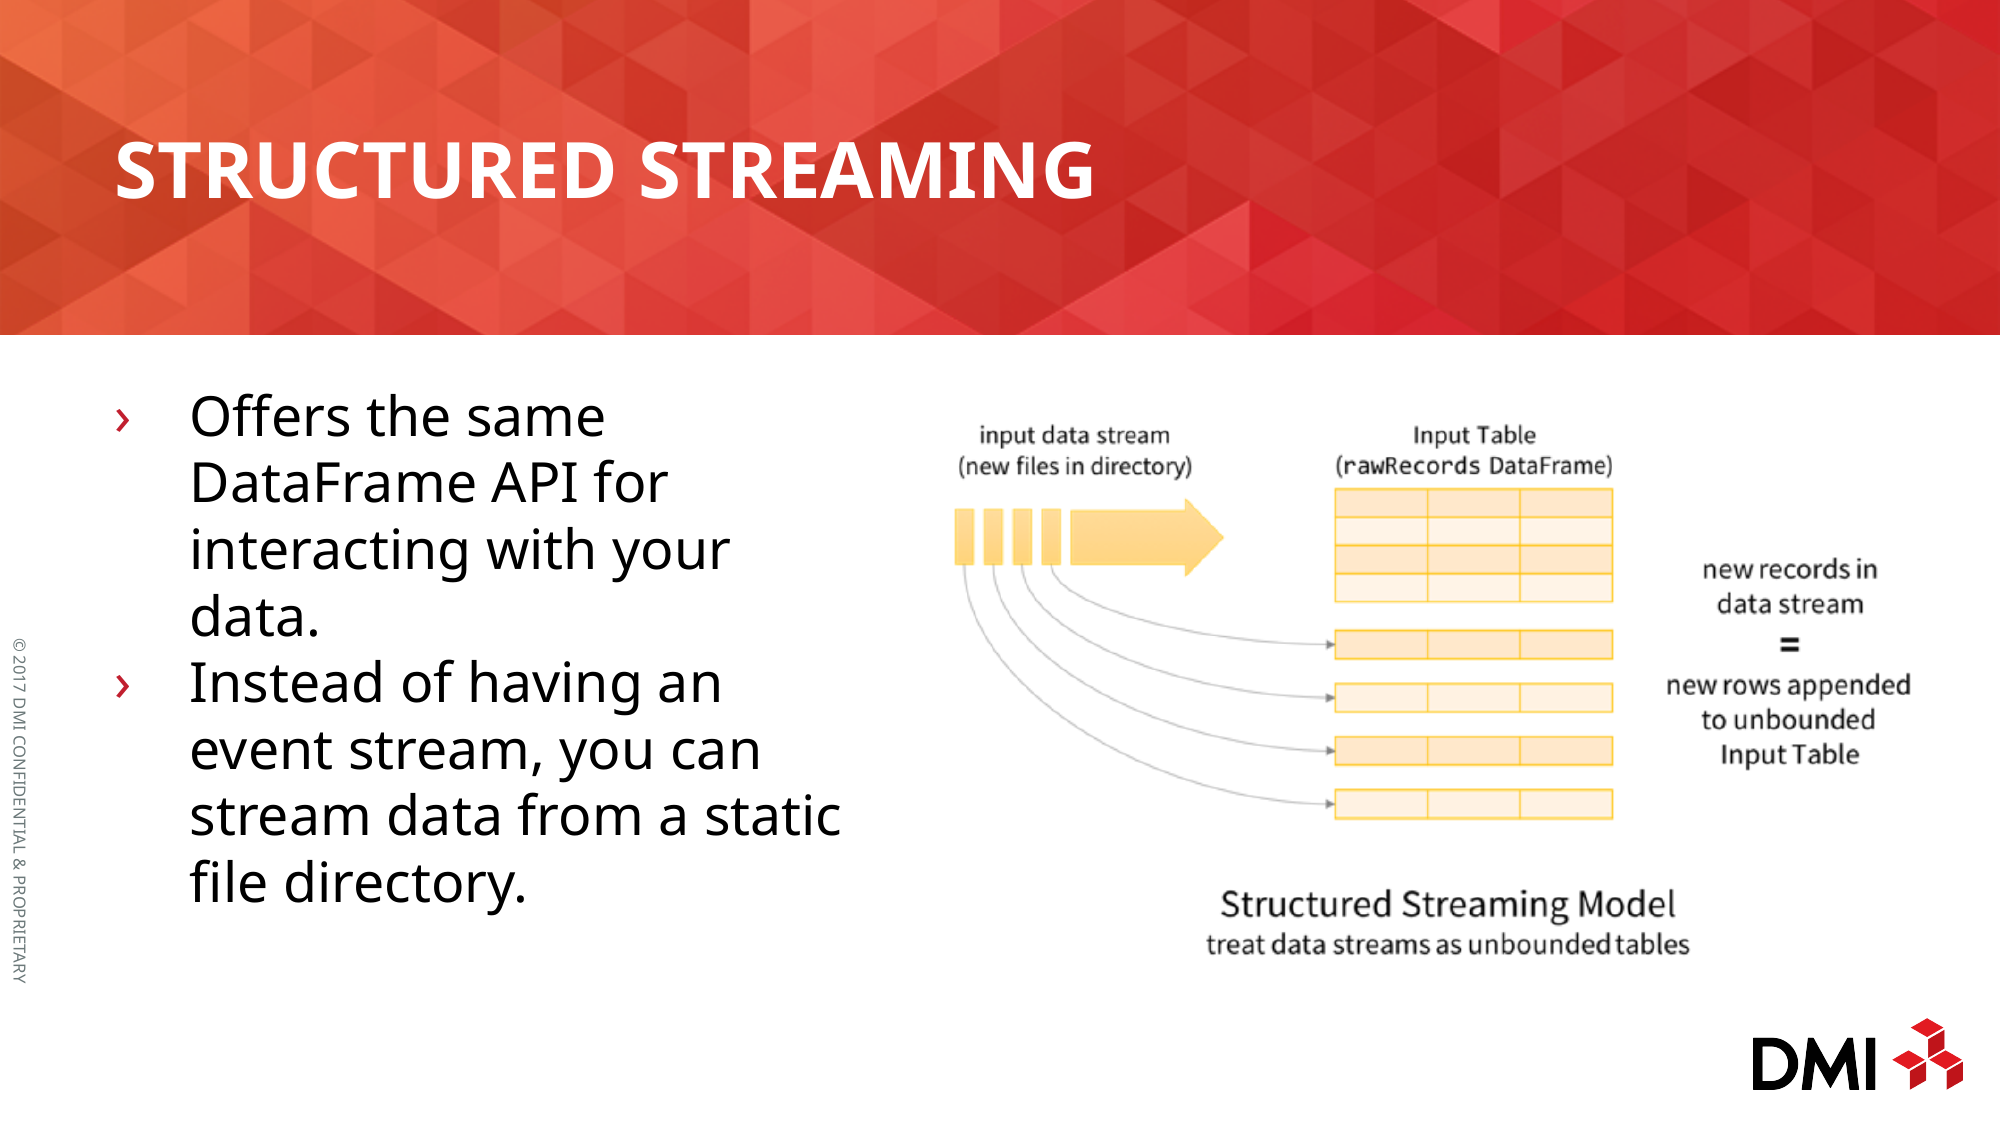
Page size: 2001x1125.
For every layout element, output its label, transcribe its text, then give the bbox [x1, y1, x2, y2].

title Structured Streaming [99, 51, 1900, 283]
list Offers the same DataFrame API for interacting with your data. Instead of having an event stream, you can stream data from a static file directory. [99, 373, 862, 1067]
picture [1753, 1018, 1963, 1090]
picture [0, 0, 2000, 335]
picture [933, 398, 1930, 974]
